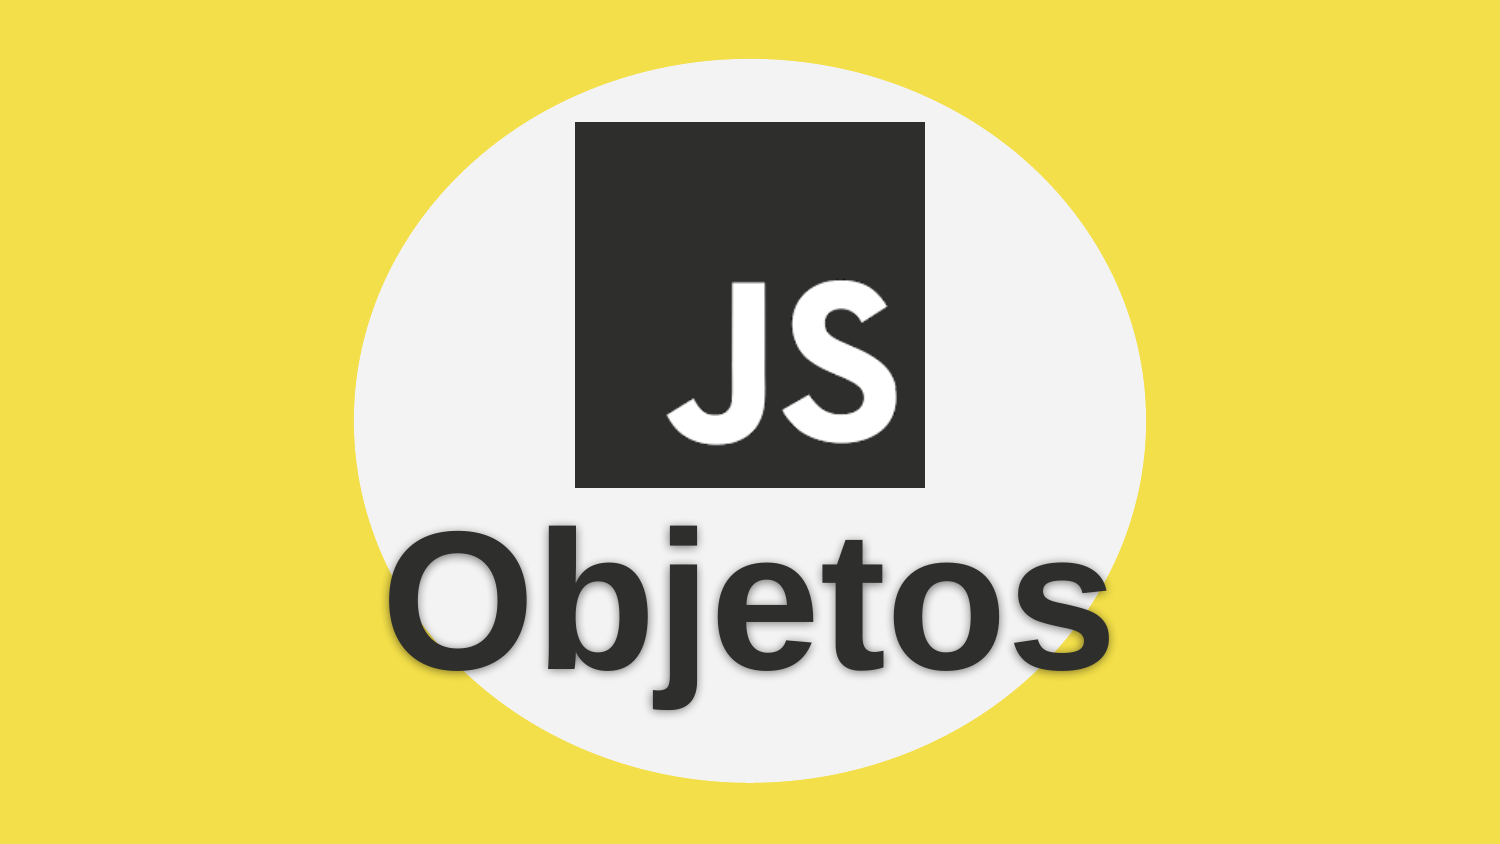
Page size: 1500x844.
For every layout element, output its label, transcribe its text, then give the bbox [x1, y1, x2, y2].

picture [575, 122, 925, 489]
text_box [544, 730, 956, 783]
text_box [353, 58, 1147, 452]
text_box Objetos [128, 456, 1372, 721]
